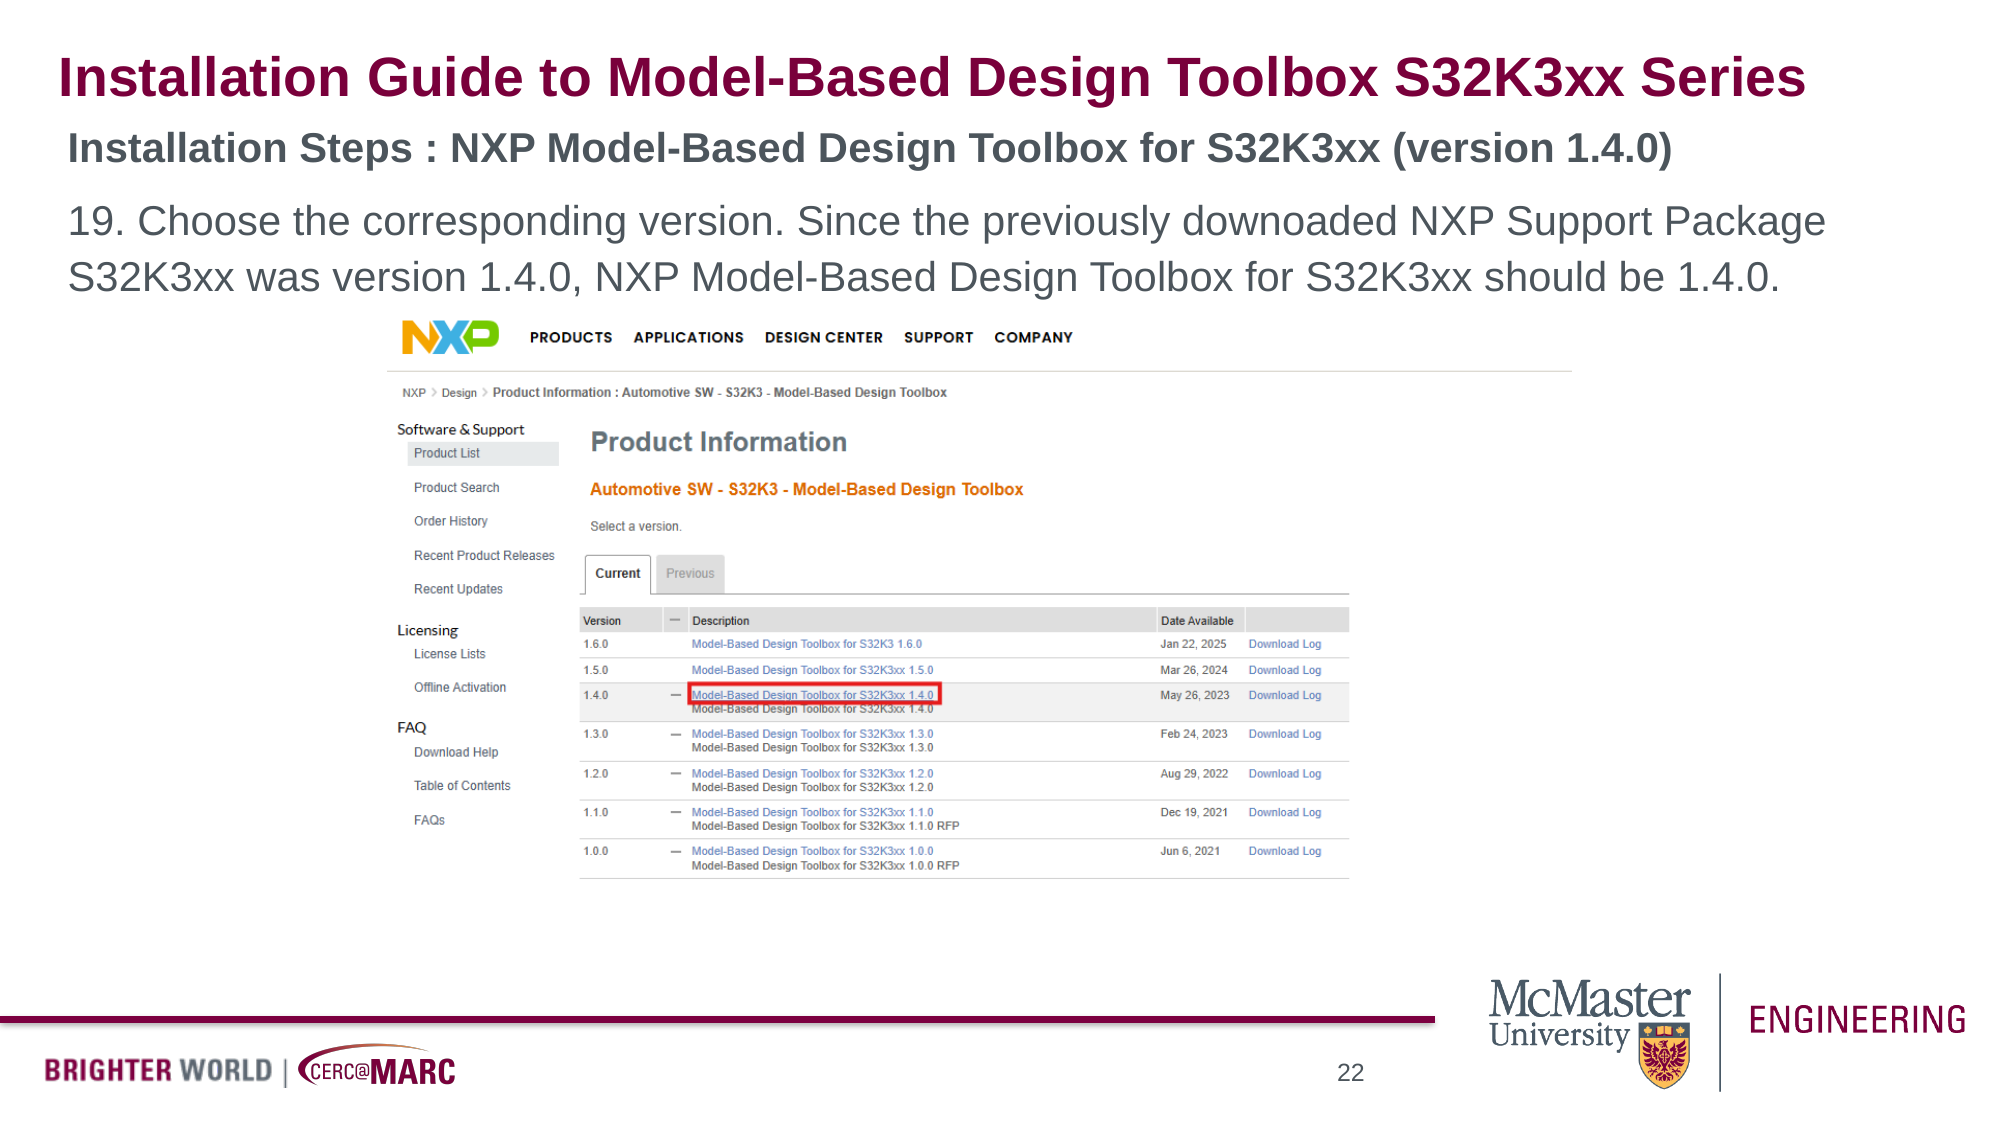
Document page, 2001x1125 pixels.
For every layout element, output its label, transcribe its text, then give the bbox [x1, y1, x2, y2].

slide_number 22 [1260, 1041, 1365, 1101]
picture [43, 1031, 465, 1097]
picture [1488, 973, 1965, 1092]
picture [387, 308, 1572, 948]
title Installation Guide to Model-Based Design Toolbox S32K3xx Series [43, 0, 1965, 106]
list Installation Steps : NXP Model-Based Design Toolbox for S32K3xx (version 1.4.0) 19. Choose the corresponding version. Since the previously downoaded NXP Support Package S32K3xx was version 1.4.0, NXP Model-Based Design Toolbox for S32K3xx should be 1.4.0. [44, 106, 1965, 543]
